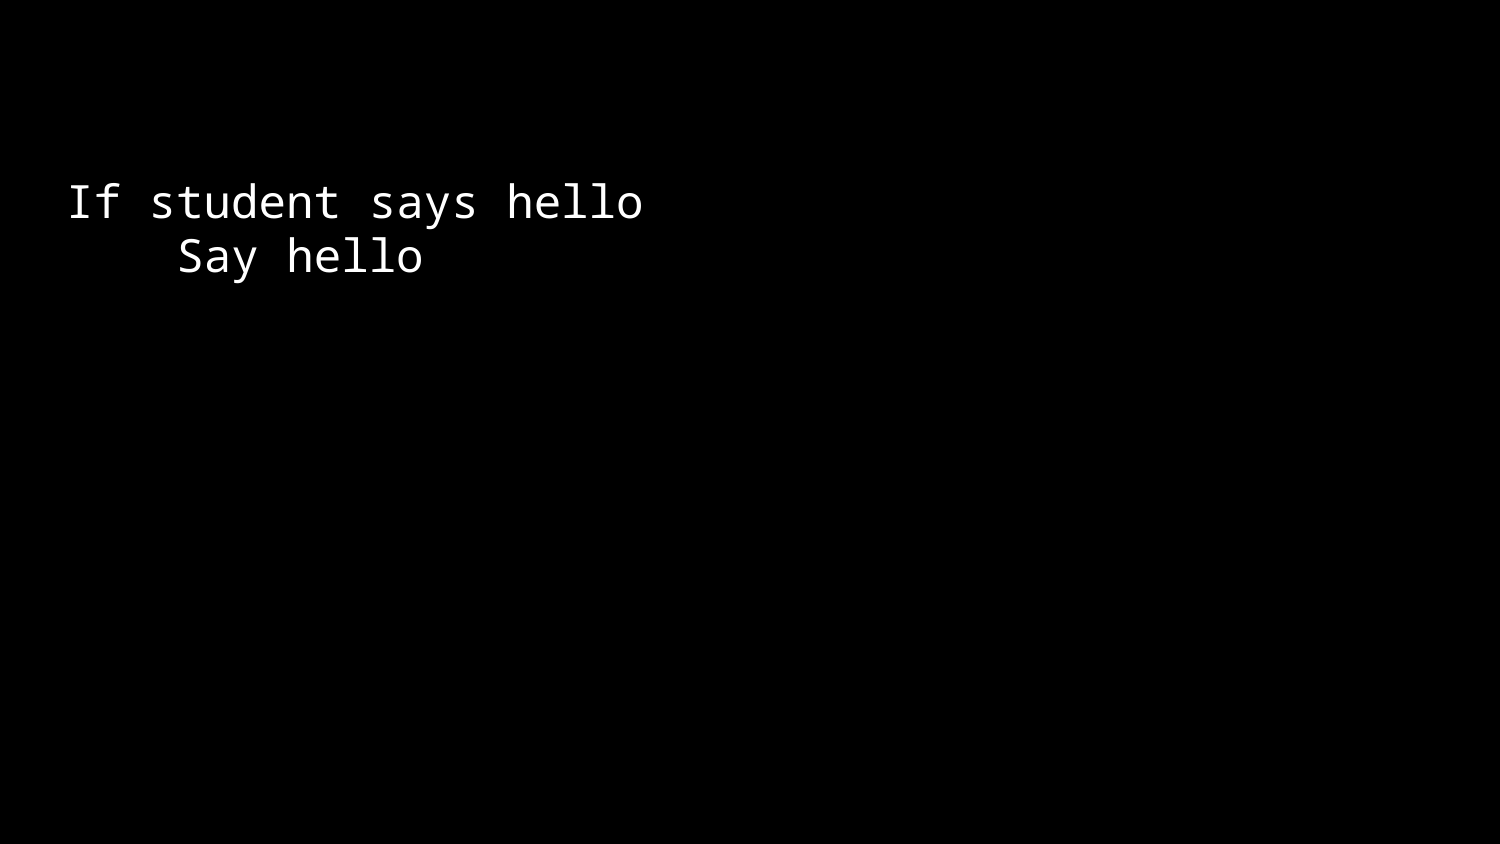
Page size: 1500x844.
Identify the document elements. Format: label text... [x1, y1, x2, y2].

list If student says hello Say hello [51, 47, 1449, 797]
